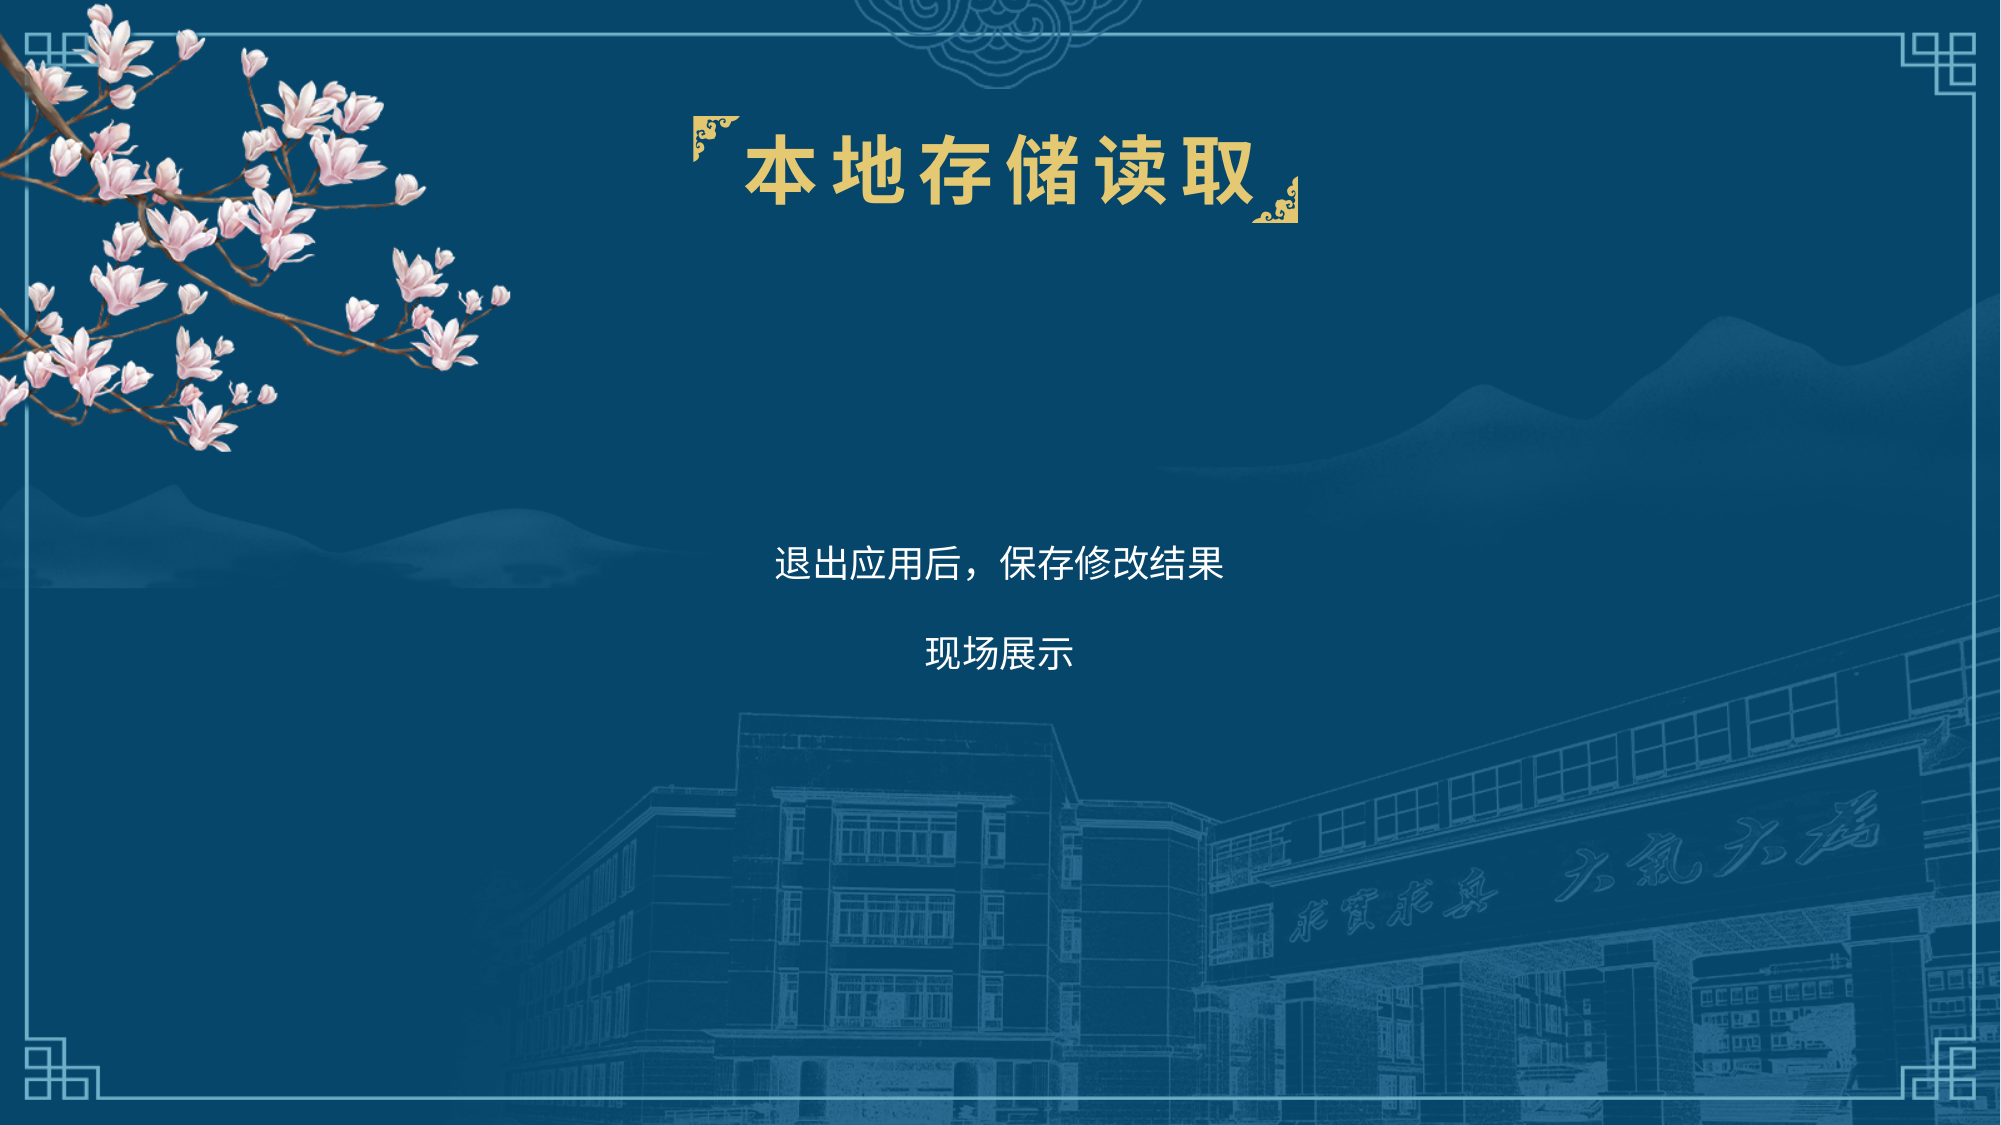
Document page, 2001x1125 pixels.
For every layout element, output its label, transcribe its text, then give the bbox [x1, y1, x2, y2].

picture [0, 0, 2001, 1125]
text_box 本地存储读取 [599, 116, 1401, 221]
text_box 退出应用后，保存修改结果 现场展示 [680, 532, 1320, 682]
